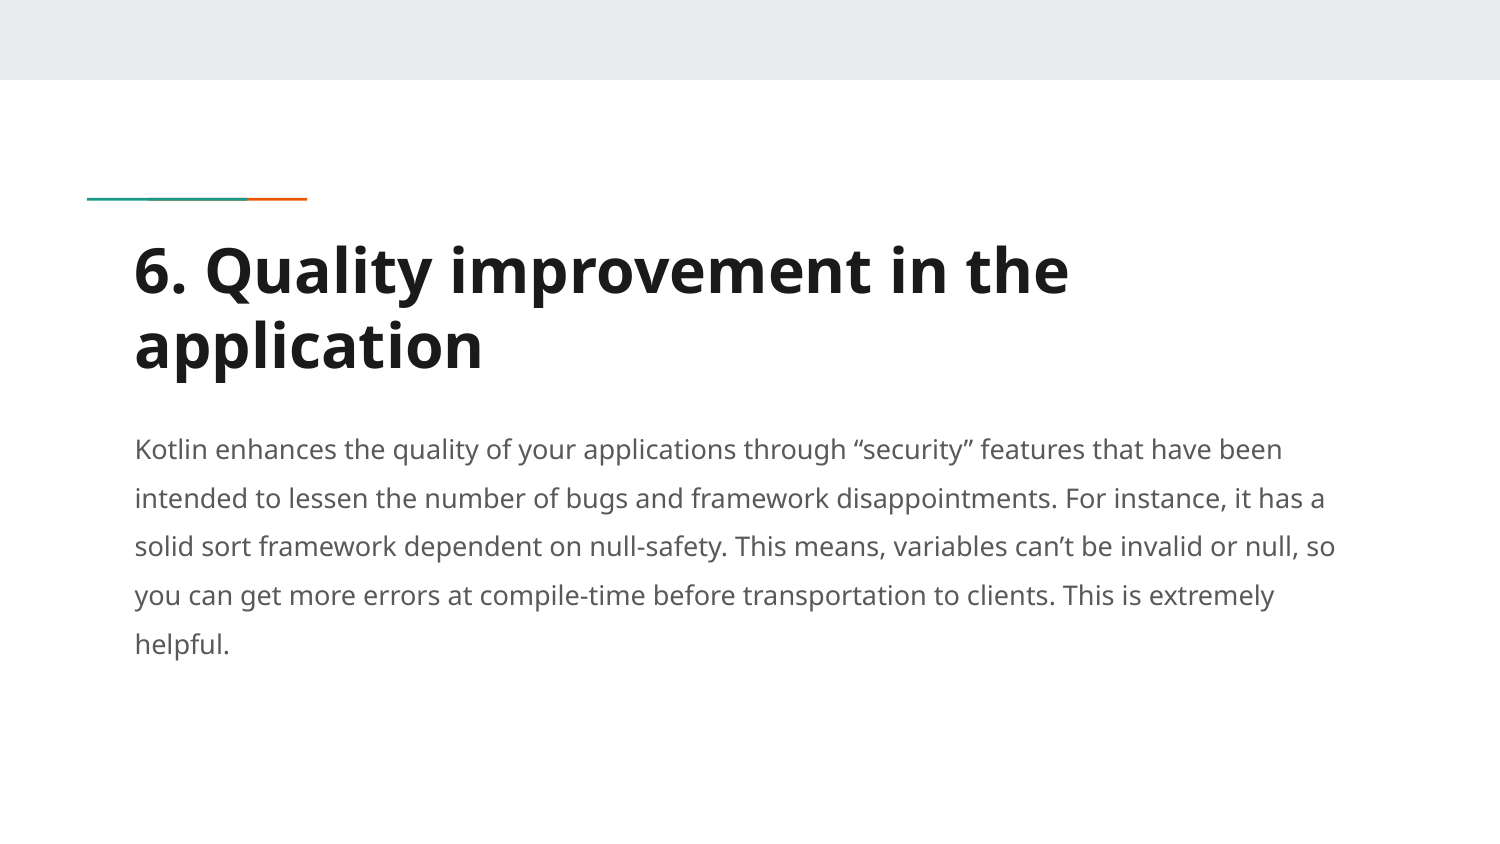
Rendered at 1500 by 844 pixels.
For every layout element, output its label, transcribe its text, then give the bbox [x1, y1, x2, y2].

title 6. Quality improvement in the application [119, 216, 1381, 305]
list Kotlin enhances the quality of your applications through “security” features that have been intended to lessen the number of bugs and framework disappointments. For instance, it has a solid sort framework dependent on null-safety. This means, variables can’t be invalid or null, so you can get more errors at compile-time before transportation to clients. This is extremely helpful. [119, 401, 1381, 567]
